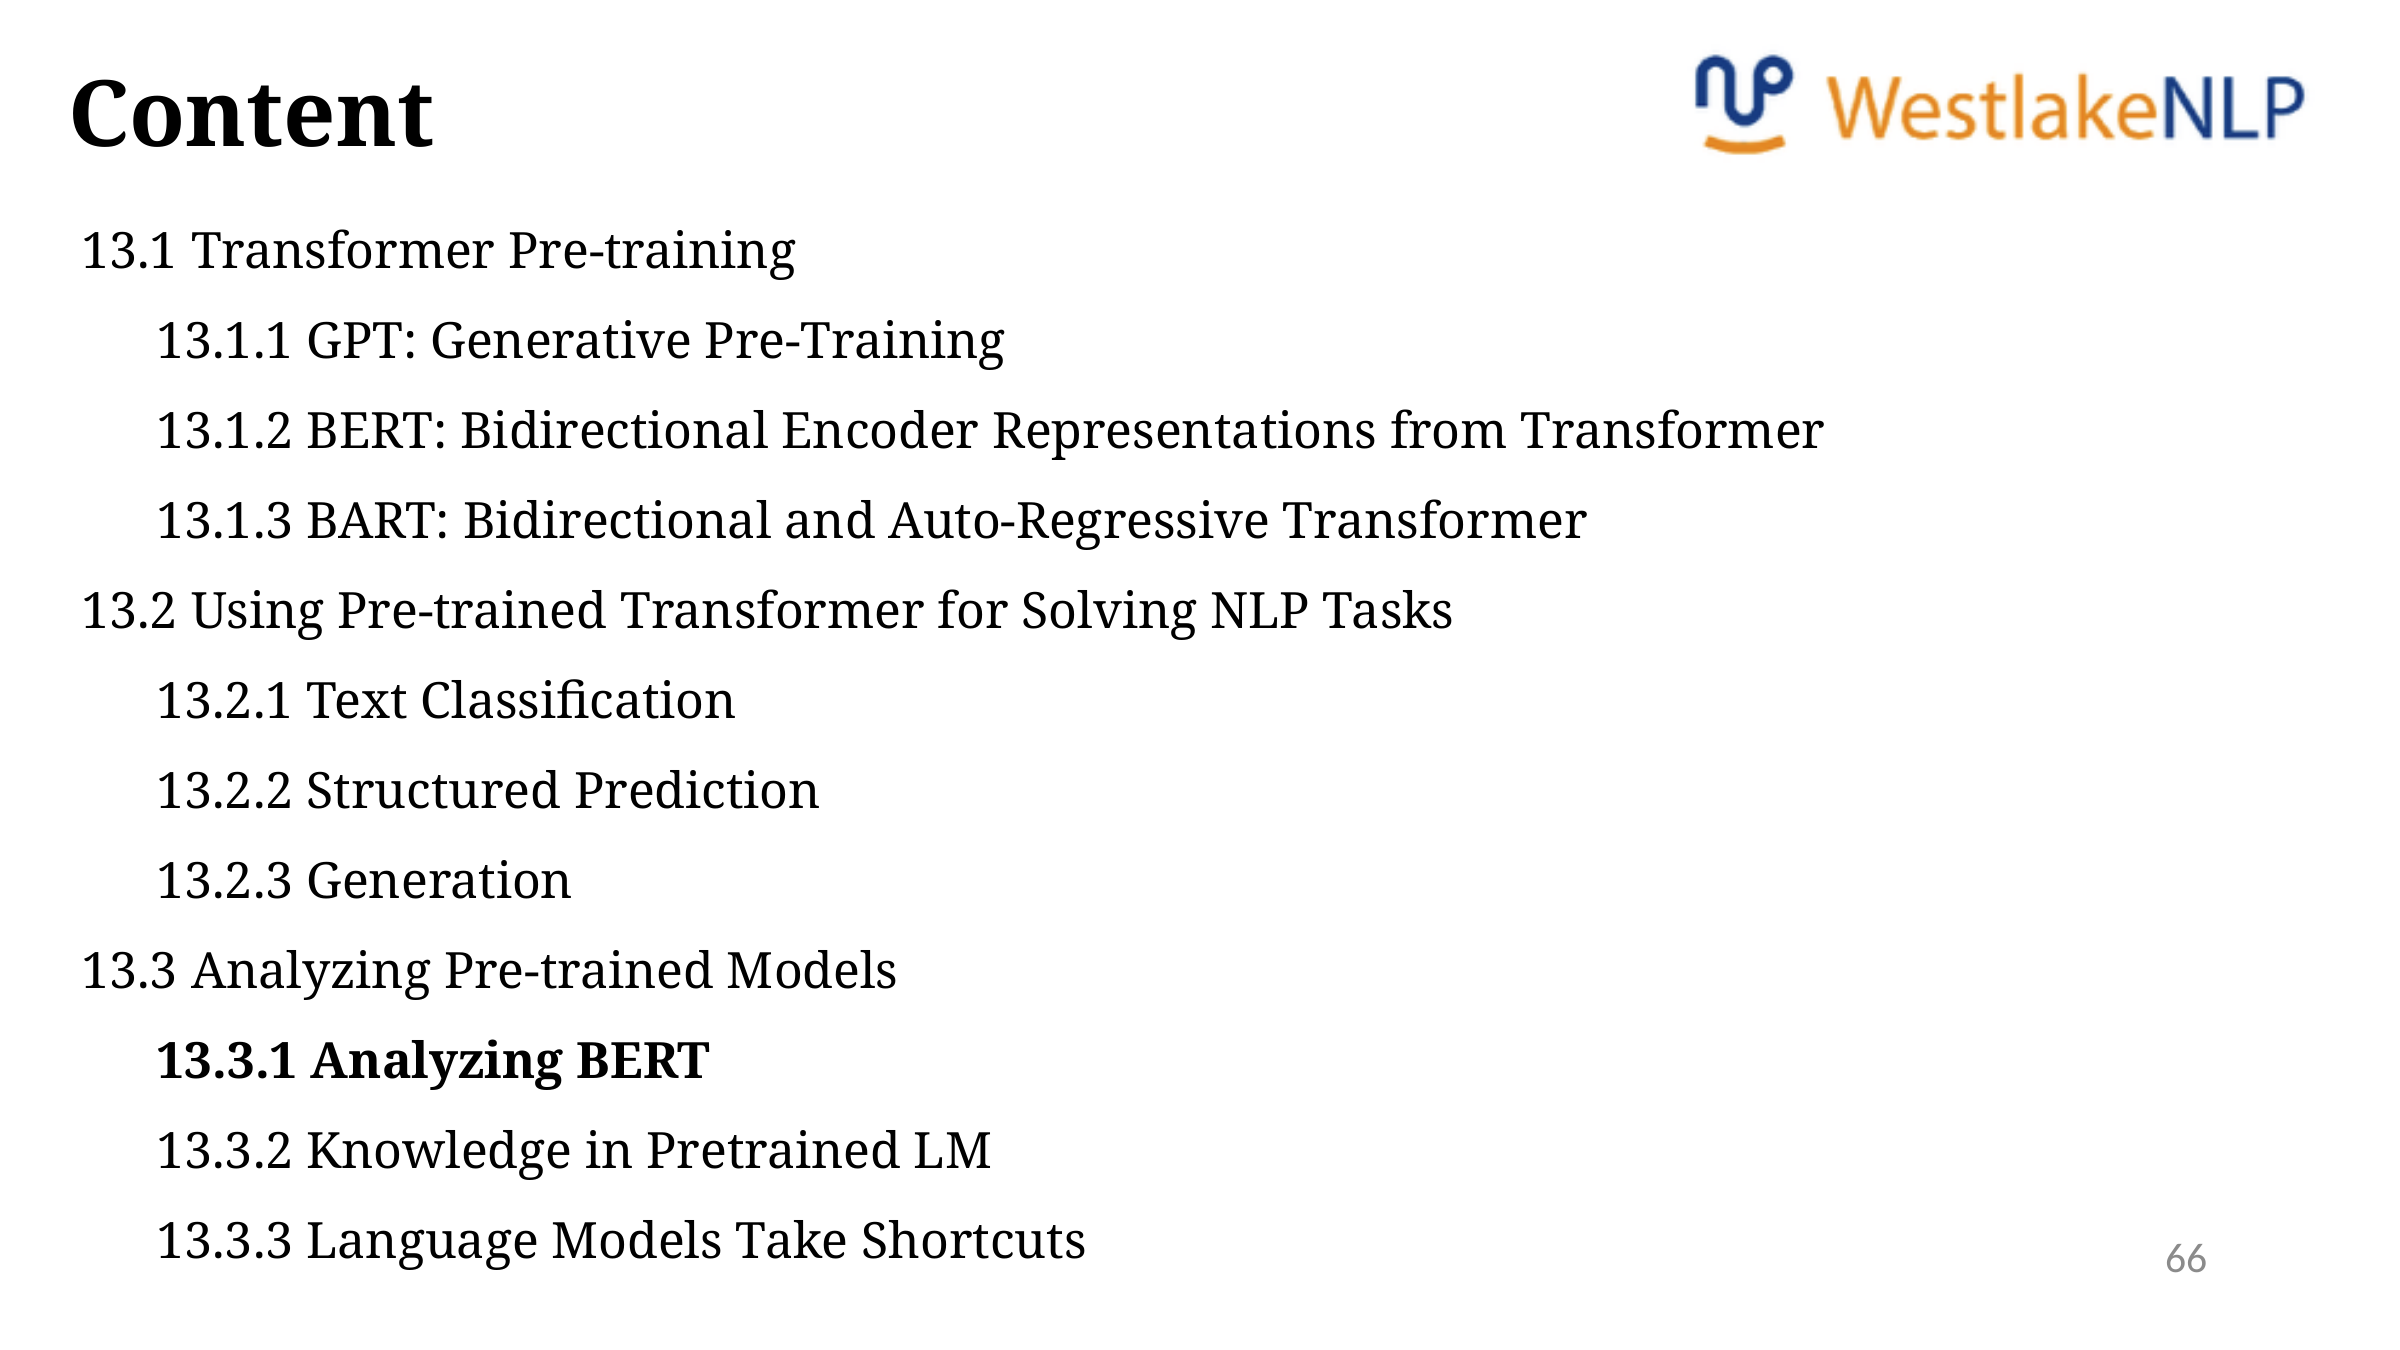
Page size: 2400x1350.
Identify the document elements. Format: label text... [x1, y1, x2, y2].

slide_number 66 [2137, 1225, 2223, 1286]
text_box Content [53, 47, 450, 173]
text_box 13.1 Transformer Pre-training 13.1.1 GPT: Generative Pre-Training 13.1.2 BERT: Bidirectional Encoder Representations from Transformer 13.1.3 BART: Bidirectional and Auto-Regressive Transformer 13.2 Using Pre-trained Transformer for Solving NLP Tasks 13.2.1 Text Classification 13.2.2 Structured Prediction 13.2.3 Generation 13.3 Analyzing Pre-trained Models 13.3.1 Analyzing BERT 13.3.2 Knowledge in Pretrained LM 13.3.3 Language Models Take Shortcuts [66, 181, 1868, 1321]
picture [1643, 23, 2363, 189]
